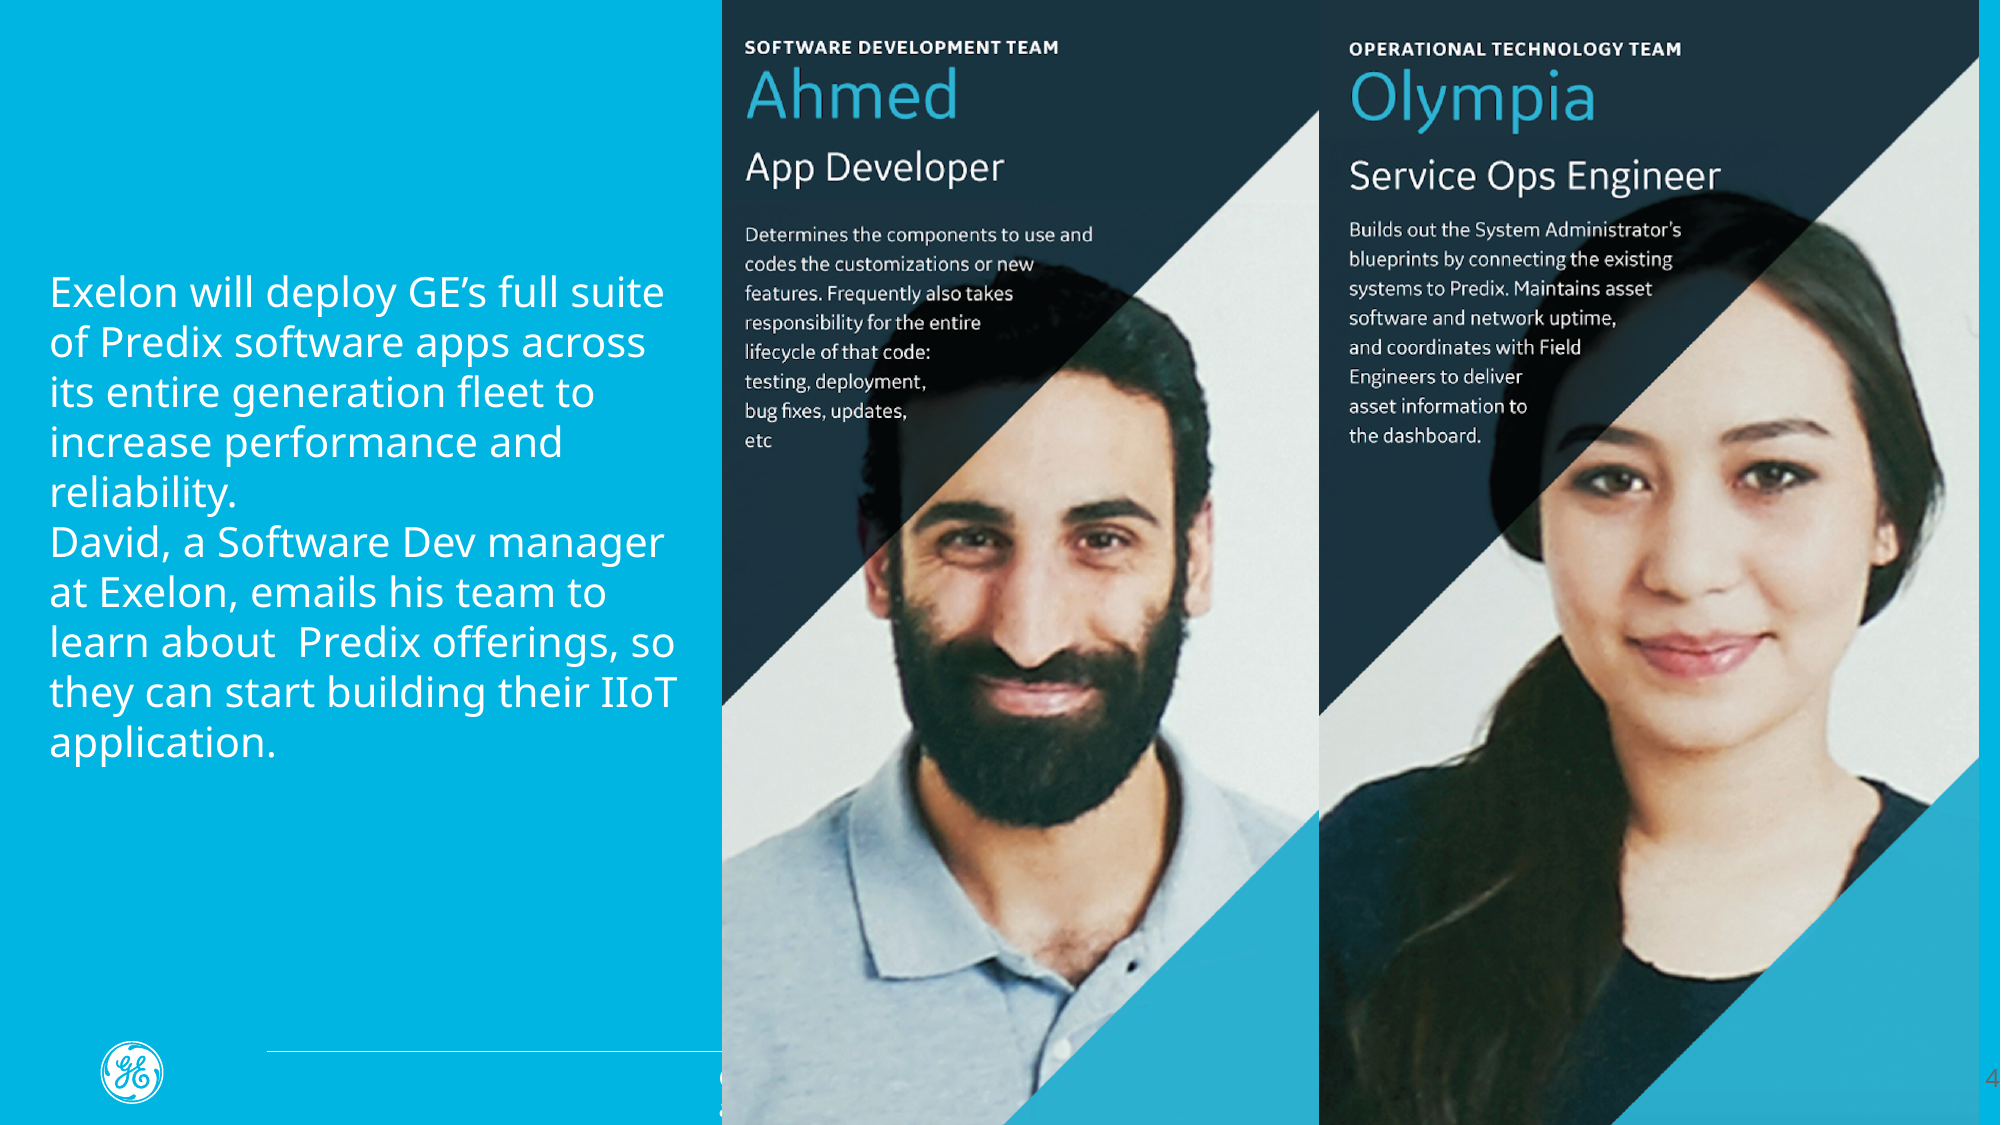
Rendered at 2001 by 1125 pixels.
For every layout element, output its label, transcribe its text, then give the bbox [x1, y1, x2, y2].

title Exelon will deploy GE’s full suite of Predix software apps across its entire generation fleet to increase performance and reliability. David, a Software Dev manager at Exelon, emails his team to learn about Predix offerings, so they can start building their IIoT application. [49, 265, 681, 967]
picture [721, 0, 1978, 1125]
slide_number 4 [1979, 1062, 2000, 1093]
